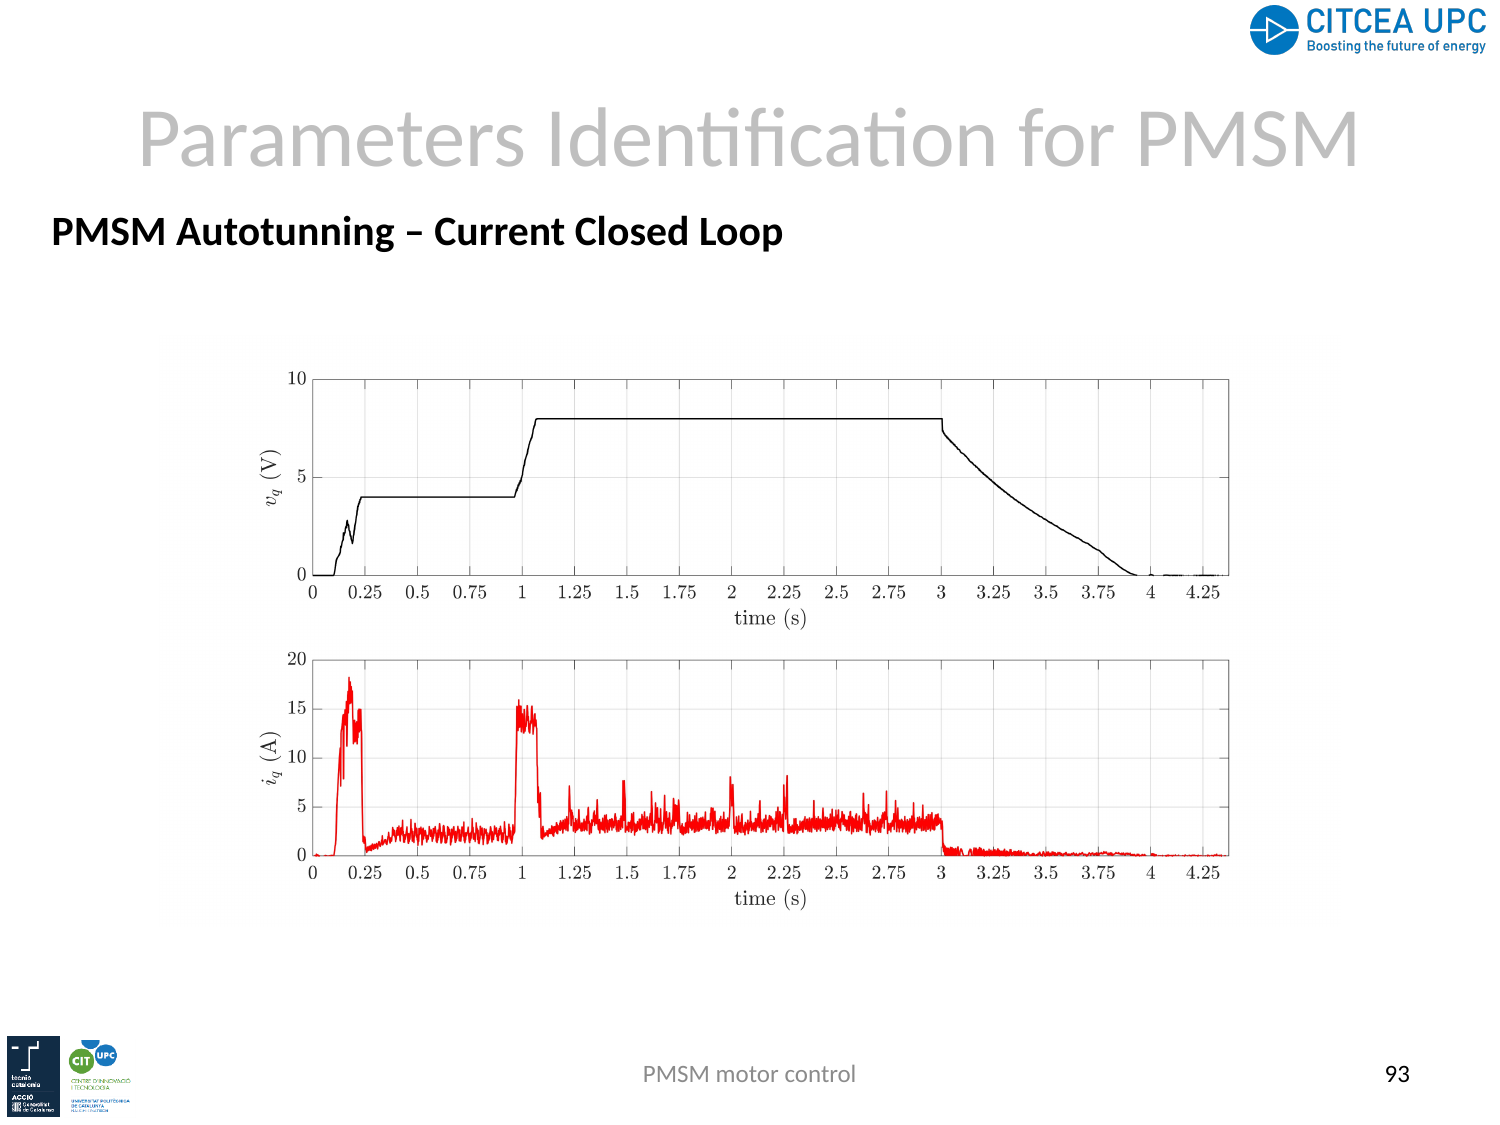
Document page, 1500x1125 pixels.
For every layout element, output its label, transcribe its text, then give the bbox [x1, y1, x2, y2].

footer PMSM motor control [512, 1042, 988, 1103]
picture [159, 335, 1341, 927]
text_box Parameters Identification for PMSM [74, 74, 1425, 182]
slide_number 93 [1074, 1042, 1425, 1103]
picture [64, 1039, 136, 1118]
text_box PMSM Autotunning – Current Closed Loop [36, 196, 1387, 262]
picture [1250, 5, 1497, 60]
picture [5, 1034, 61, 1118]
